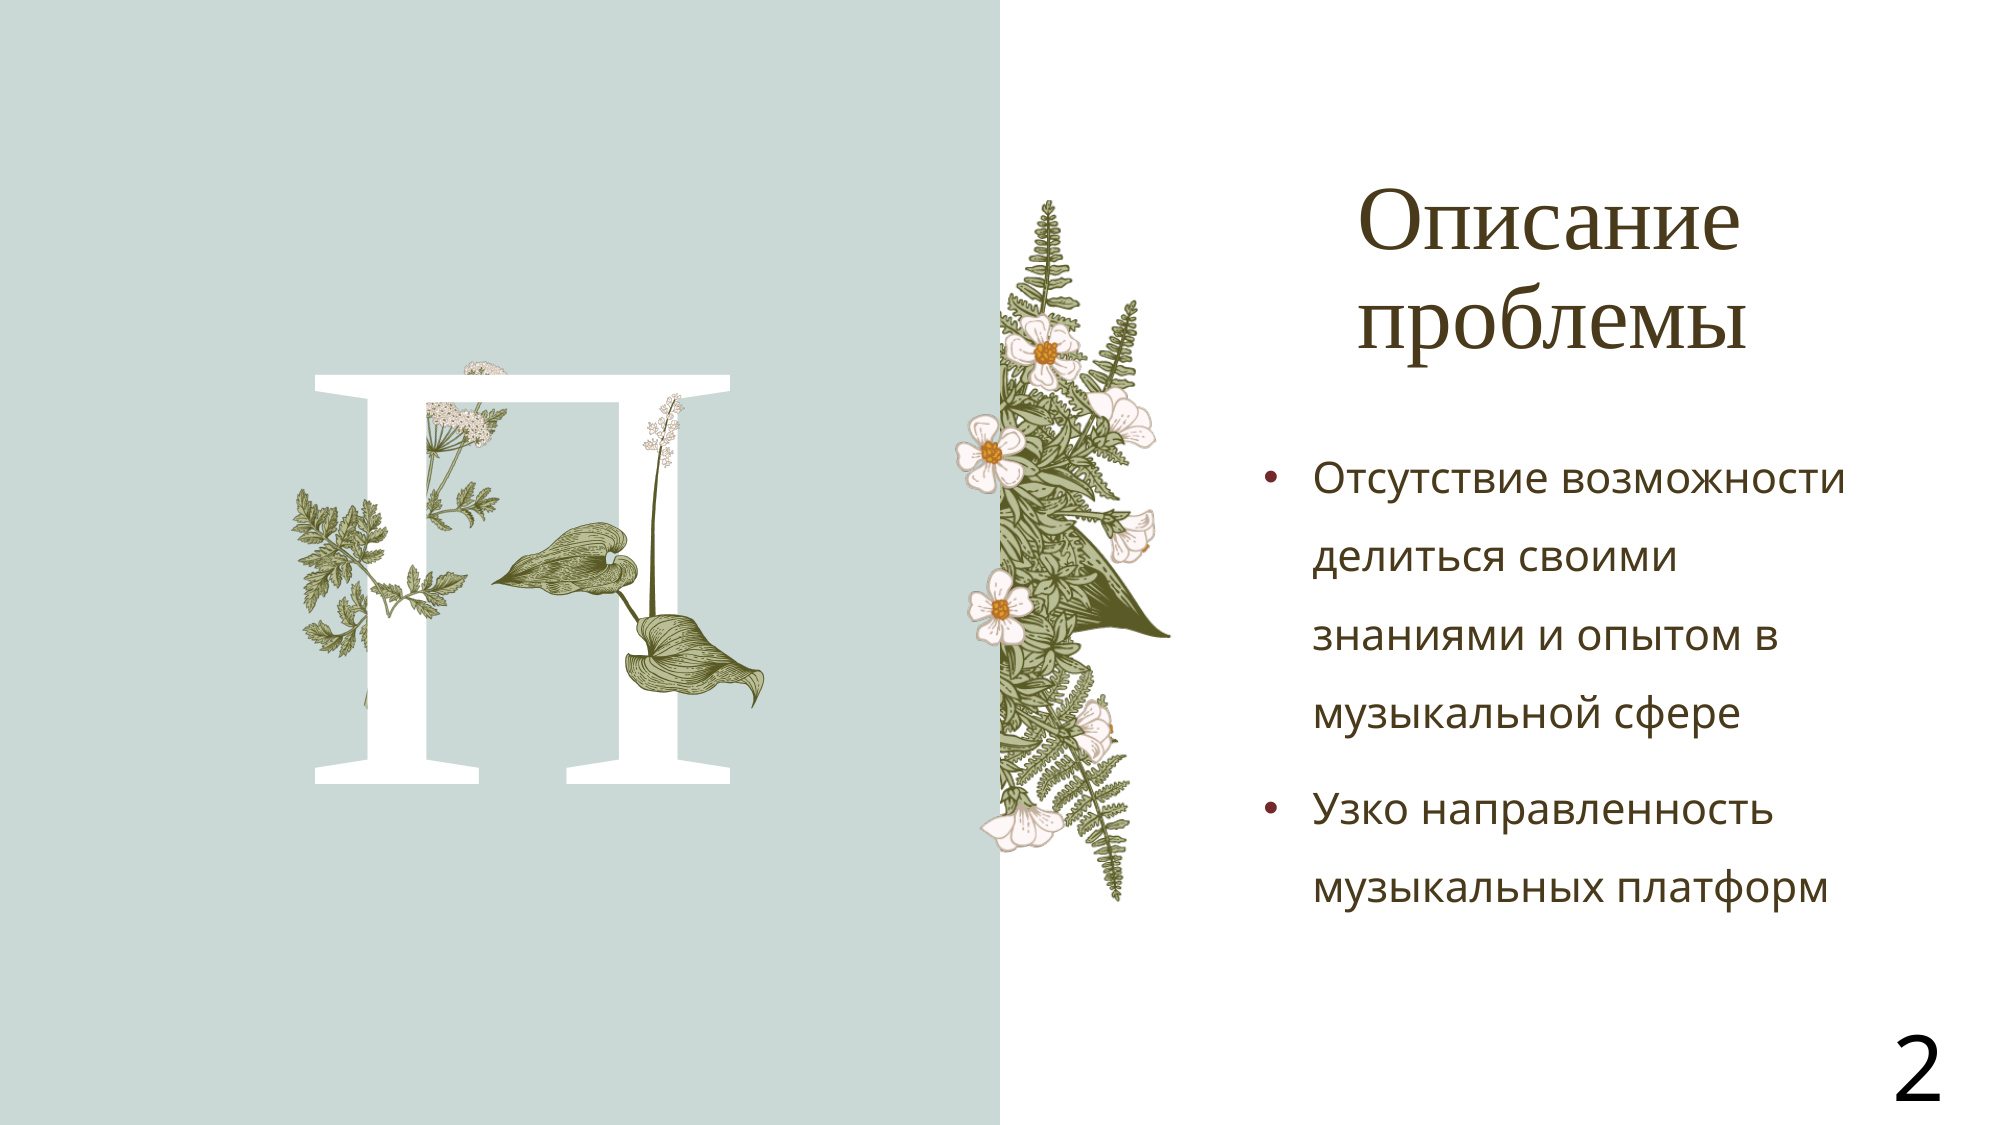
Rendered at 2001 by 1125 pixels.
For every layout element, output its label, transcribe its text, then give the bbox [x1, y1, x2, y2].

picture [258, 384, 776, 718]
picture [947, 190, 1186, 912]
list Отсутствие возможности делиться своими знаниями и опытом в музыкальной сфере Узко направленность музыкальных платформ [1248, 416, 1864, 997]
title Описание проблемы [1342, 160, 1769, 378]
slide_number 2 [1510, 1042, 1961, 1103]
list П [201, 233, 845, 930]
